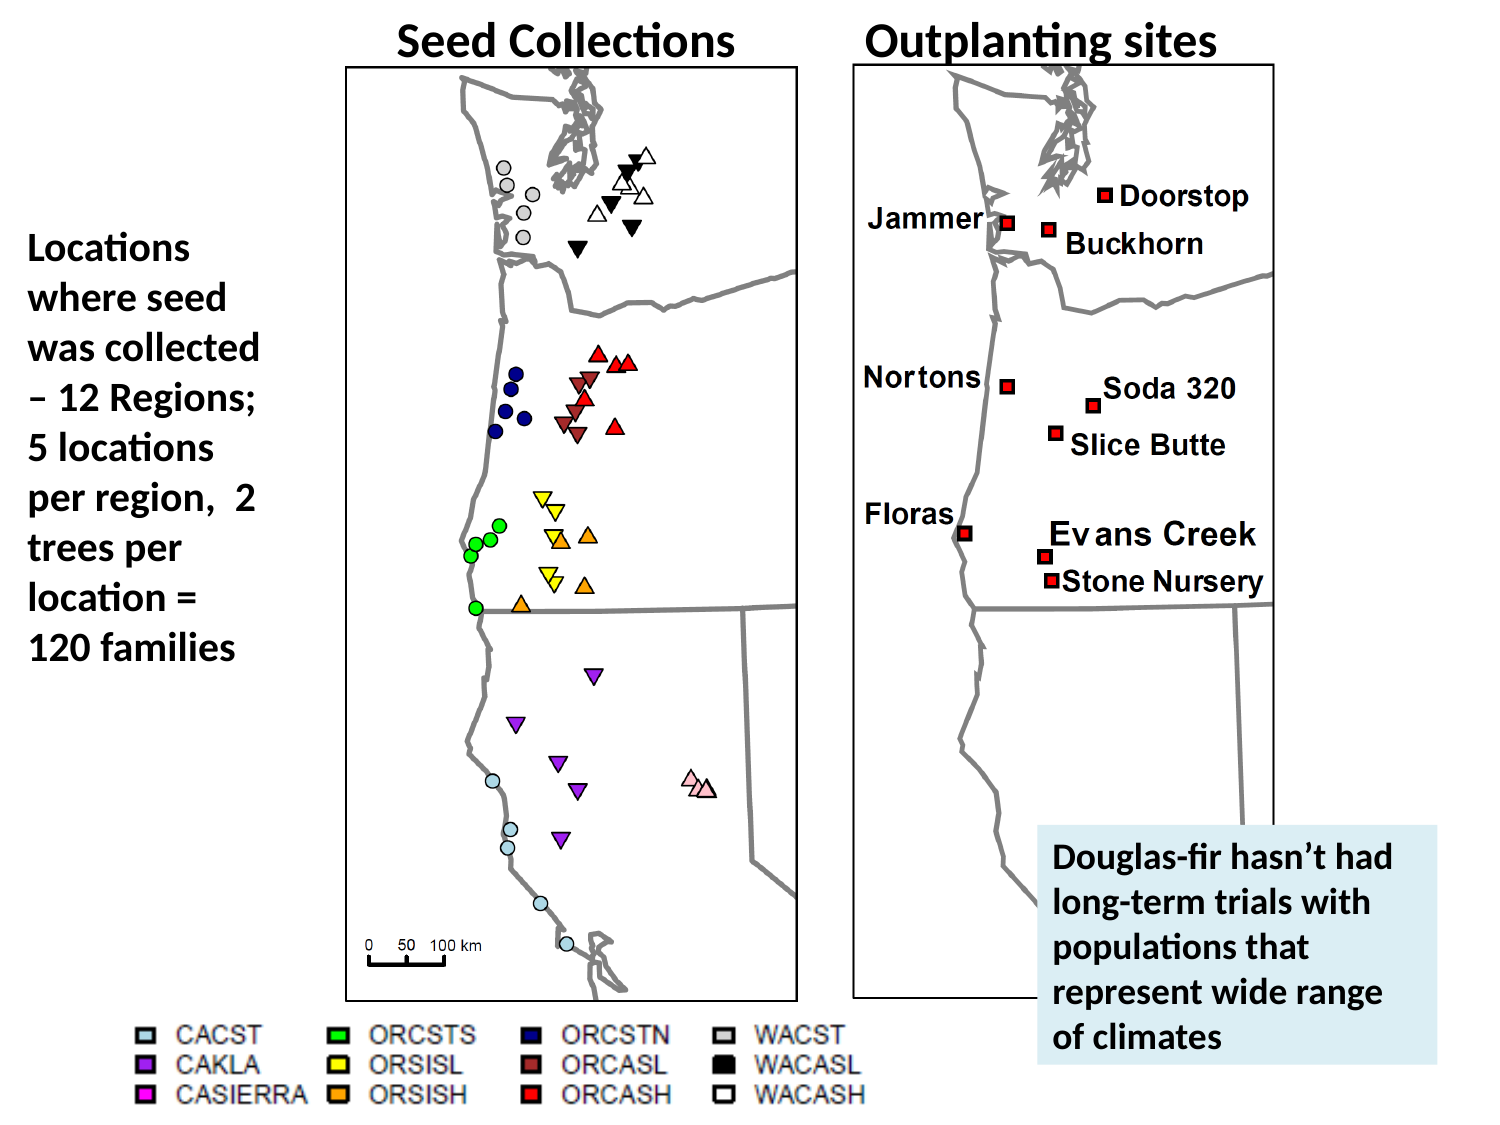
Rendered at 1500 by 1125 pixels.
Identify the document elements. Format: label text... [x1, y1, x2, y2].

text_box Outplanting sites [849, 0, 1270, 52]
text_box Douglas-fir hasn’t had long-term trials with populations that represent wide range of climates [1037, 824, 1438, 1065]
text_box Seed Collections [381, 0, 757, 52]
text_box Locations where seed was collected – 12 Regions; 5 locations per region, 2 trees per location = 120 families [12, 212, 282, 678]
picture [330, 53, 806, 1013]
picture [124, 53, 1303, 1113]
